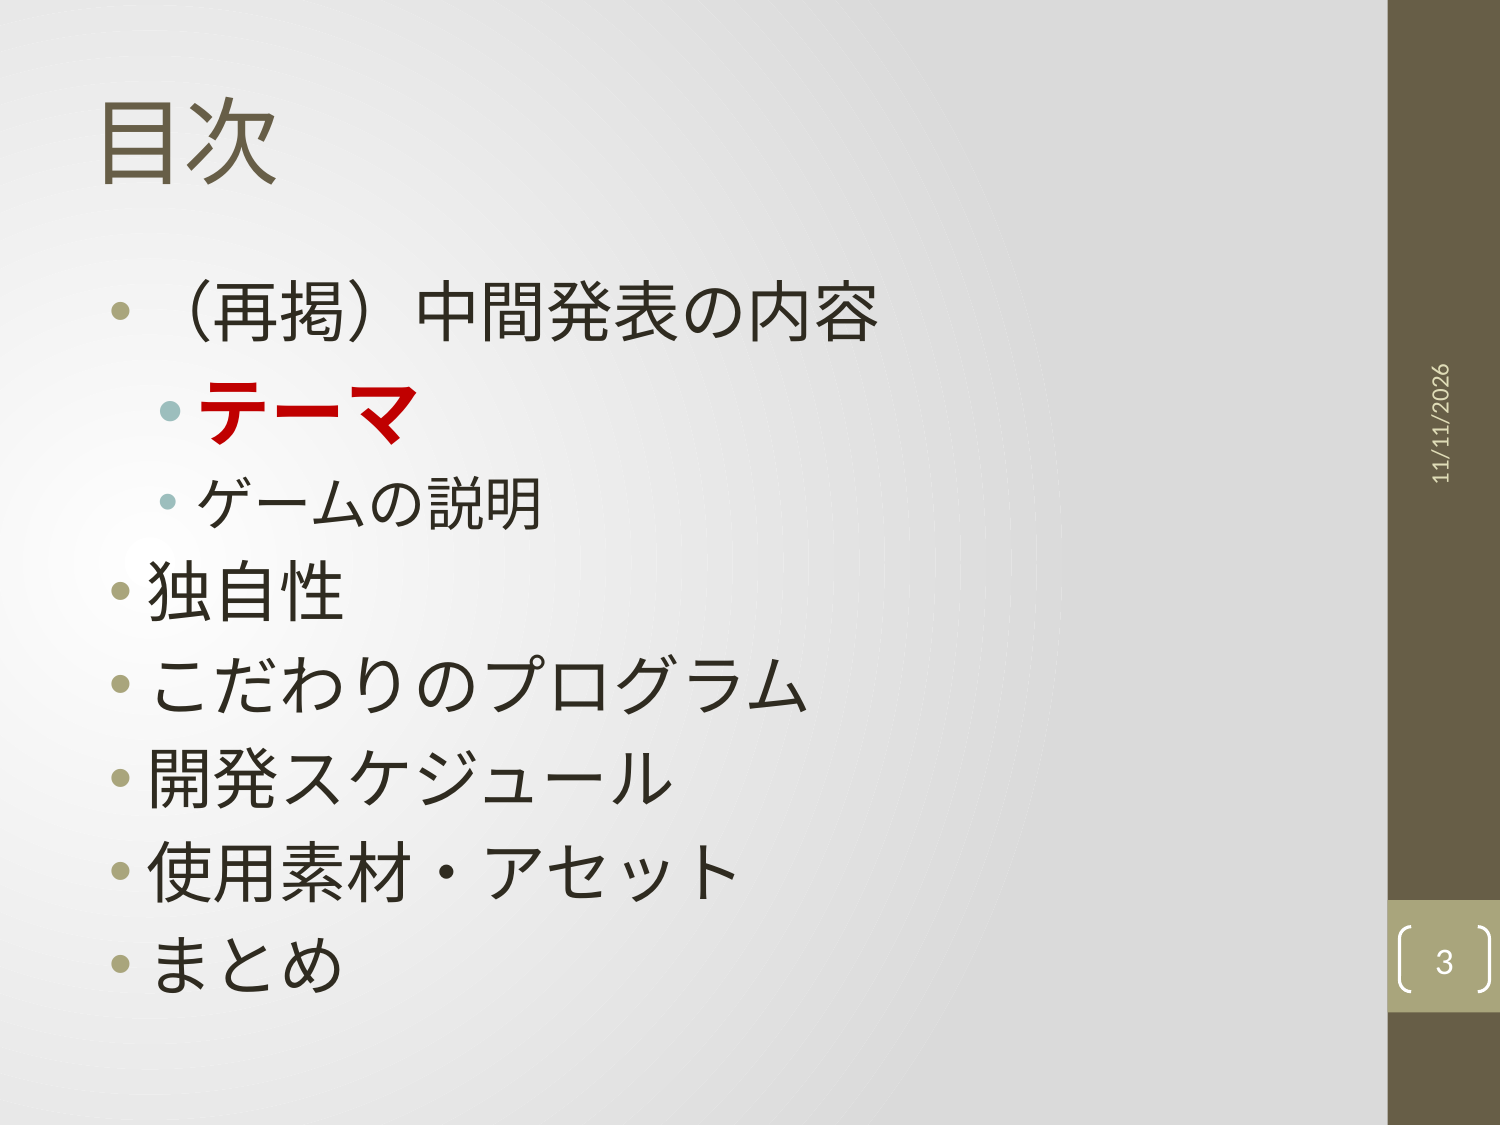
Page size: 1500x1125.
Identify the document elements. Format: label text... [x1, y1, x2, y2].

slide_number 3 [1397, 925, 1492, 994]
list （再掲）中間発表の内容 テーマ ゲームの説明 独自性 こだわりのプログラム 開発スケジュール 使用素材・アセット まとめ [75, 262, 1325, 1050]
title 目次 [75, 45, 1325, 233]
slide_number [1408, 100, 1469, 501]
